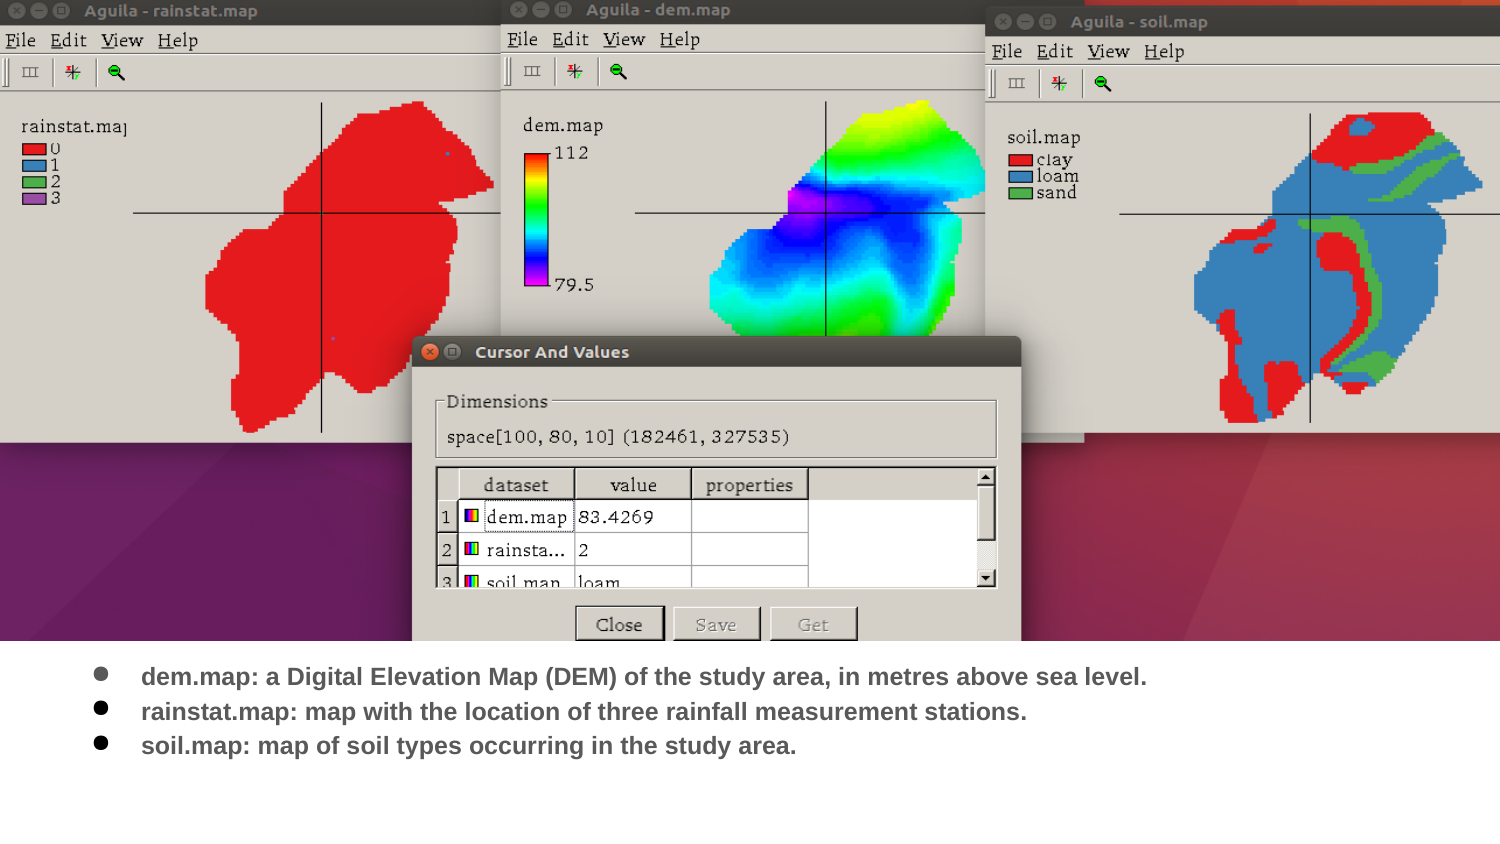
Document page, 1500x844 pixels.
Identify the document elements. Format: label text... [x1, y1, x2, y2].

picture [0, 0, 1500, 642]
list dem.map: a Digital Elevation Map (DEM) of the study area, in metres above sea level. rainstat.map: map with the location of three rainfall measurement stations. soil.map: map of soil types occurring in the study area. [51, 651, 1449, 795]
